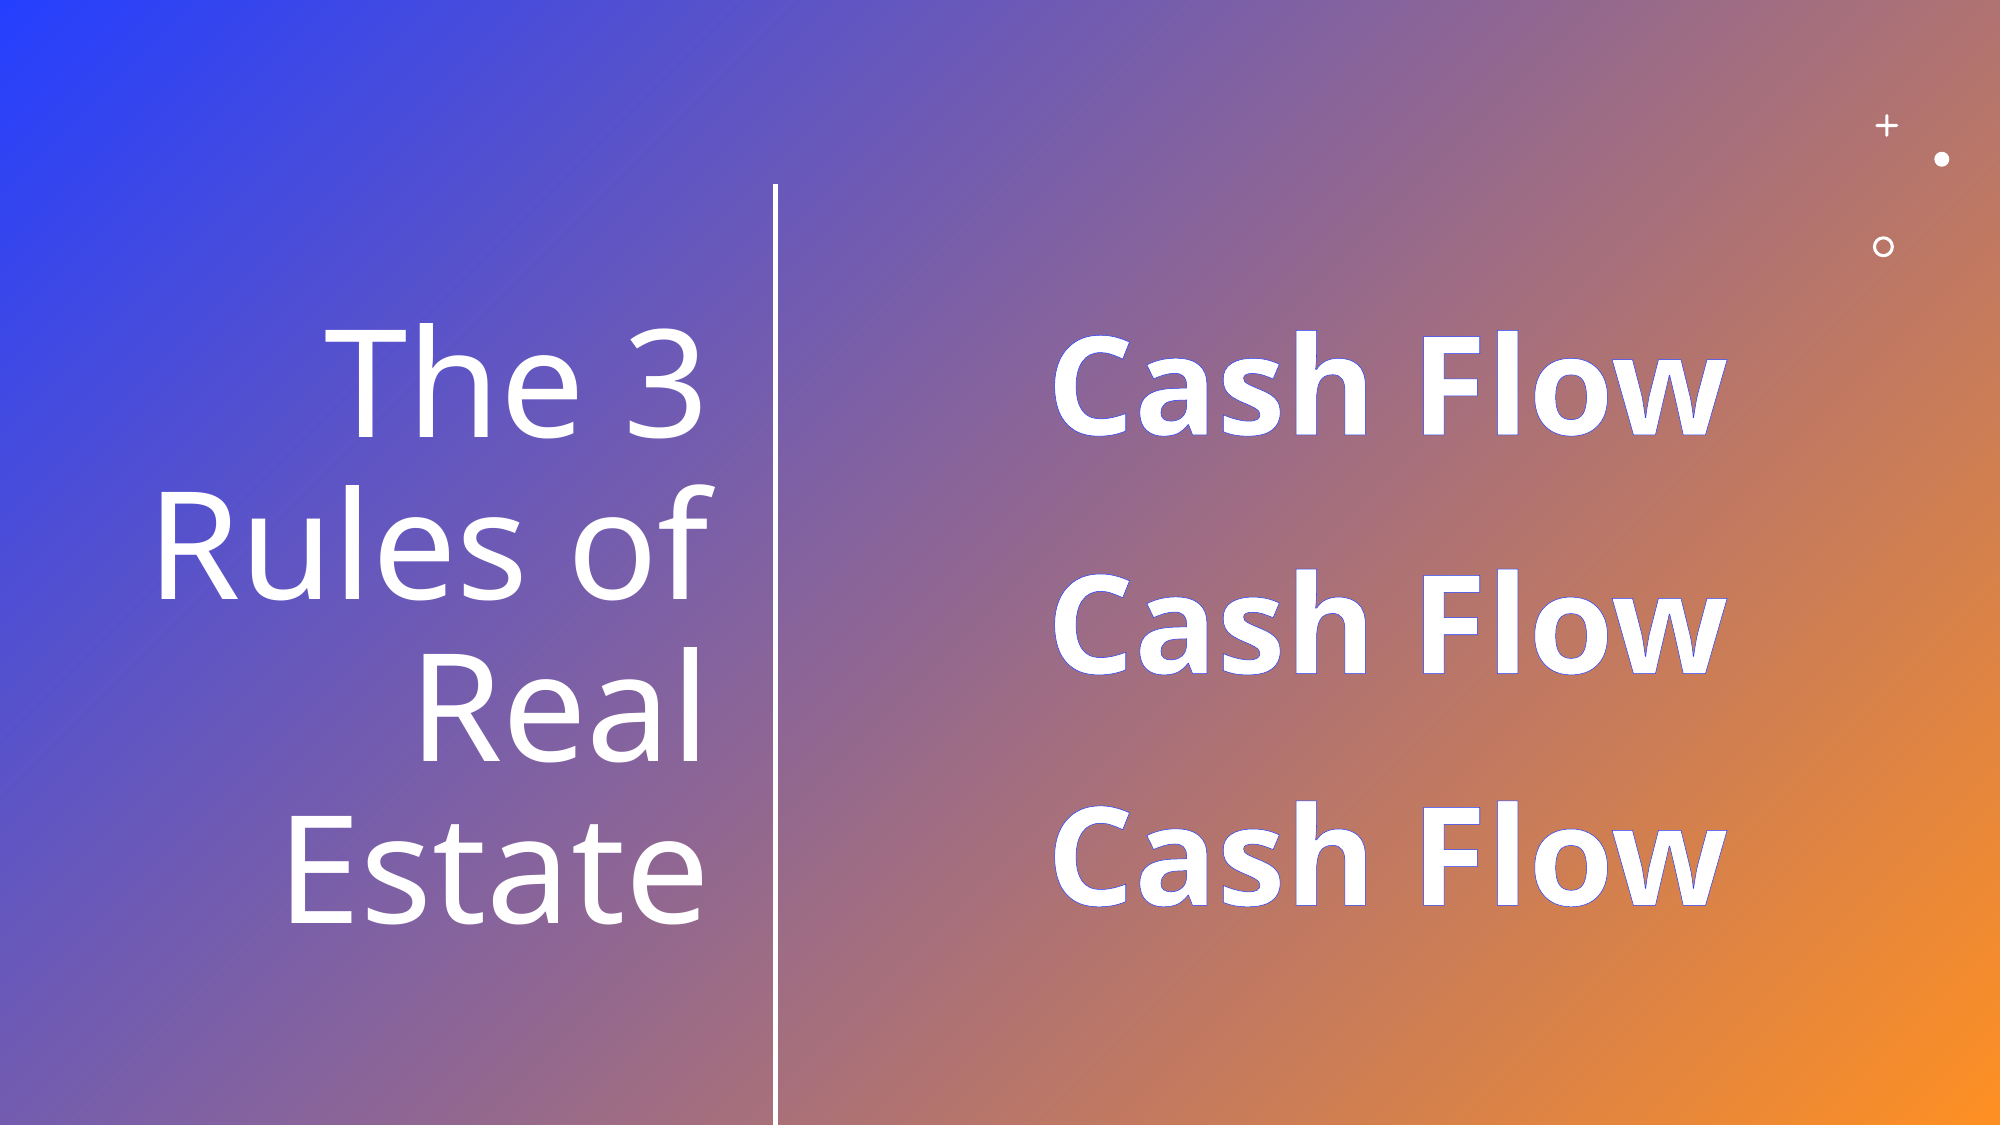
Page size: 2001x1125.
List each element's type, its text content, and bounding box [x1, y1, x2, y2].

text_box Cash Flow [1031, 528, 1744, 709]
text_box Cash Flow [1031, 289, 1744, 470]
text_box [1872, 236, 1894, 258]
text_box [1875, 114, 1899, 137]
text_box [1934, 151, 1950, 167]
title The 3 Rules of Real Estate [78, 174, 725, 1091]
text_box [0, 0, 2000, 1125]
text_box Cash Flow [1031, 760, 1744, 941]
